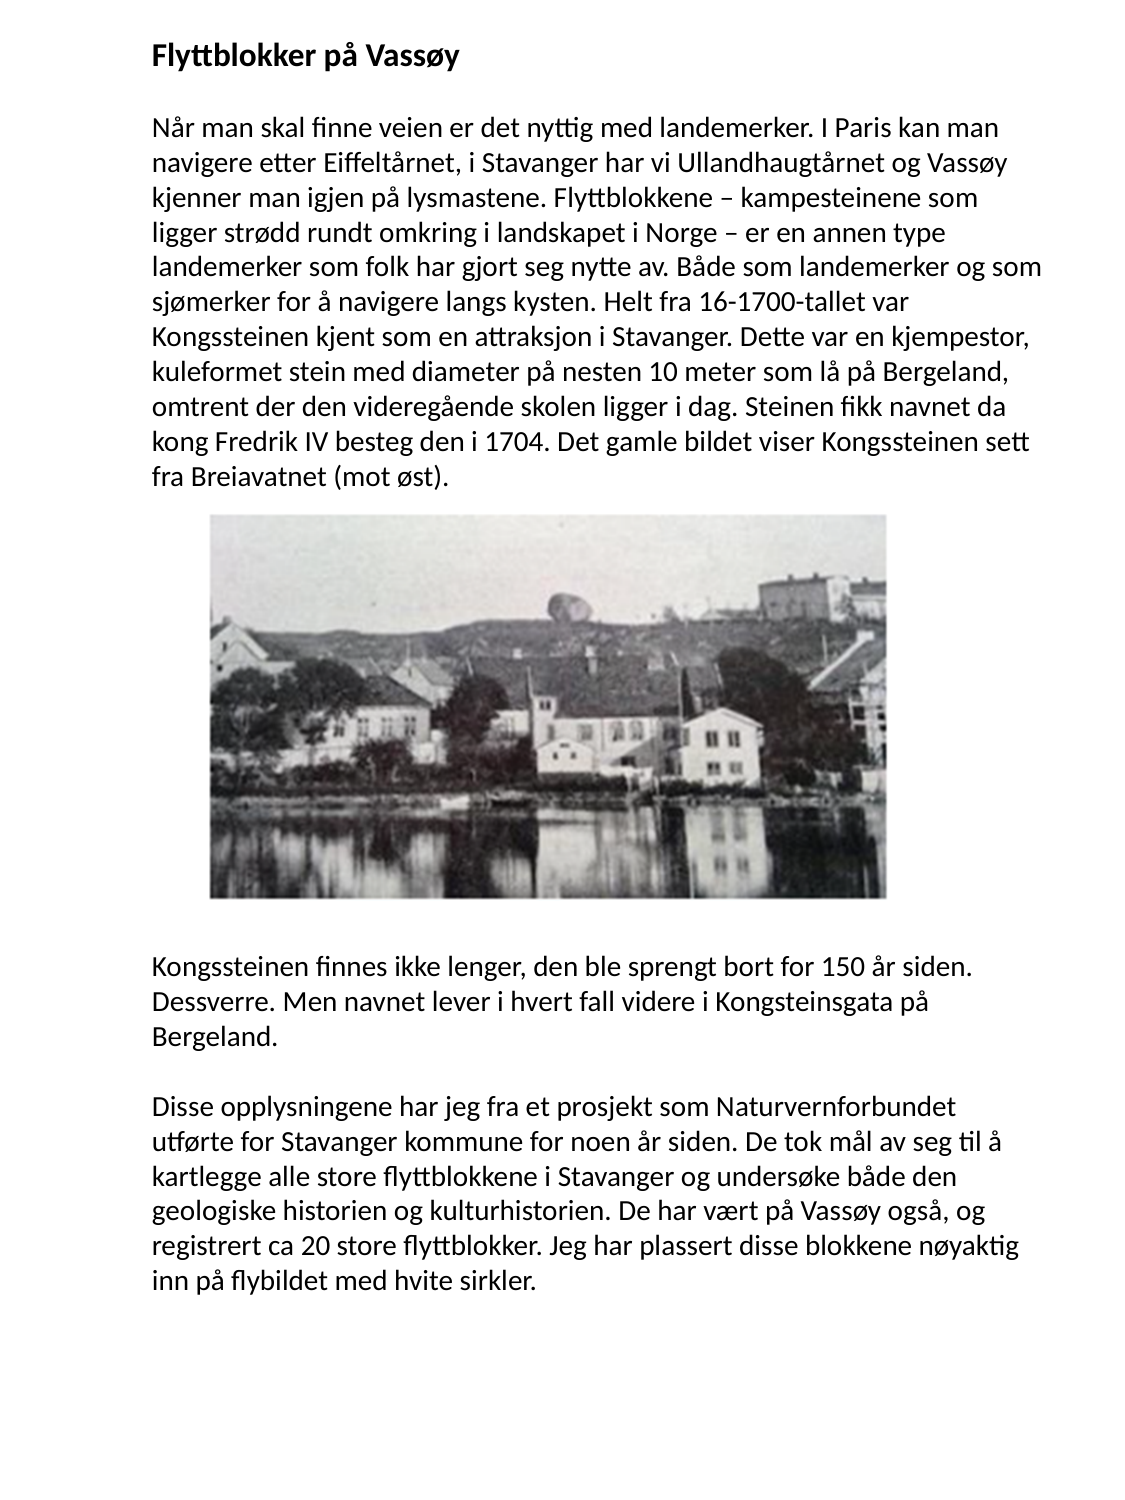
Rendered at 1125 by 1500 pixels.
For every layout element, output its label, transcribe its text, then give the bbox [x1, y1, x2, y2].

text_box Flyttblokker på Vassøy Når man skal finne veien er det nyttig med landemerker. I Paris kan man navigere etter Eiffeltårnet, i Stavanger har vi Ullandhaugtårnet og Vassøy kjenner man igjen på lysmastene. Flyttblokkene – kampesteinene som ligger strødd rundt omkring i landskapet i Norge – er en annen type landemerker som folk har gjort seg nytte av. Både som landemerker og som sjømerker for å navigere langs kysten. Helt fra 16-1700-tallet var Kongssteinen kjent som en attraksjon i Stavanger. Dette var en kjempestor, kuleformet stein med diameter på nesten 10 meter som lå på Bergeland, omtrent der den videregående skolen ligger i dag. Steinen fikk navnet da kong Fredrik IV besteg den i 1704. Det gamle bildet viser Kongssteinen sett fra Breiavatnet (mot øst). Kongssteinen finnes ikke lenger, den ble sprengt bort for 150 år siden. Dessverre. Men navnet lever i hvert fall videre i Kongsteinsgata på Bergeland. Disse opplysningene har jeg fra et prosjekt som Naturvernforbundet utførte for Stavanger kommune for noen år siden. De tok mål av seg til å kartlegge alle store flyttblokkene i Stavanger og undersøke både den geologiske historien og kulturhistorien. De har vært på Vassøy også, og registrert ca 20 store flyttblokker. Jeg har plassert disse blokkene nøyaktig inn på flybildet med hvite sirkler. [137, 25, 1059, 1304]
picture [207, 513, 888, 901]
